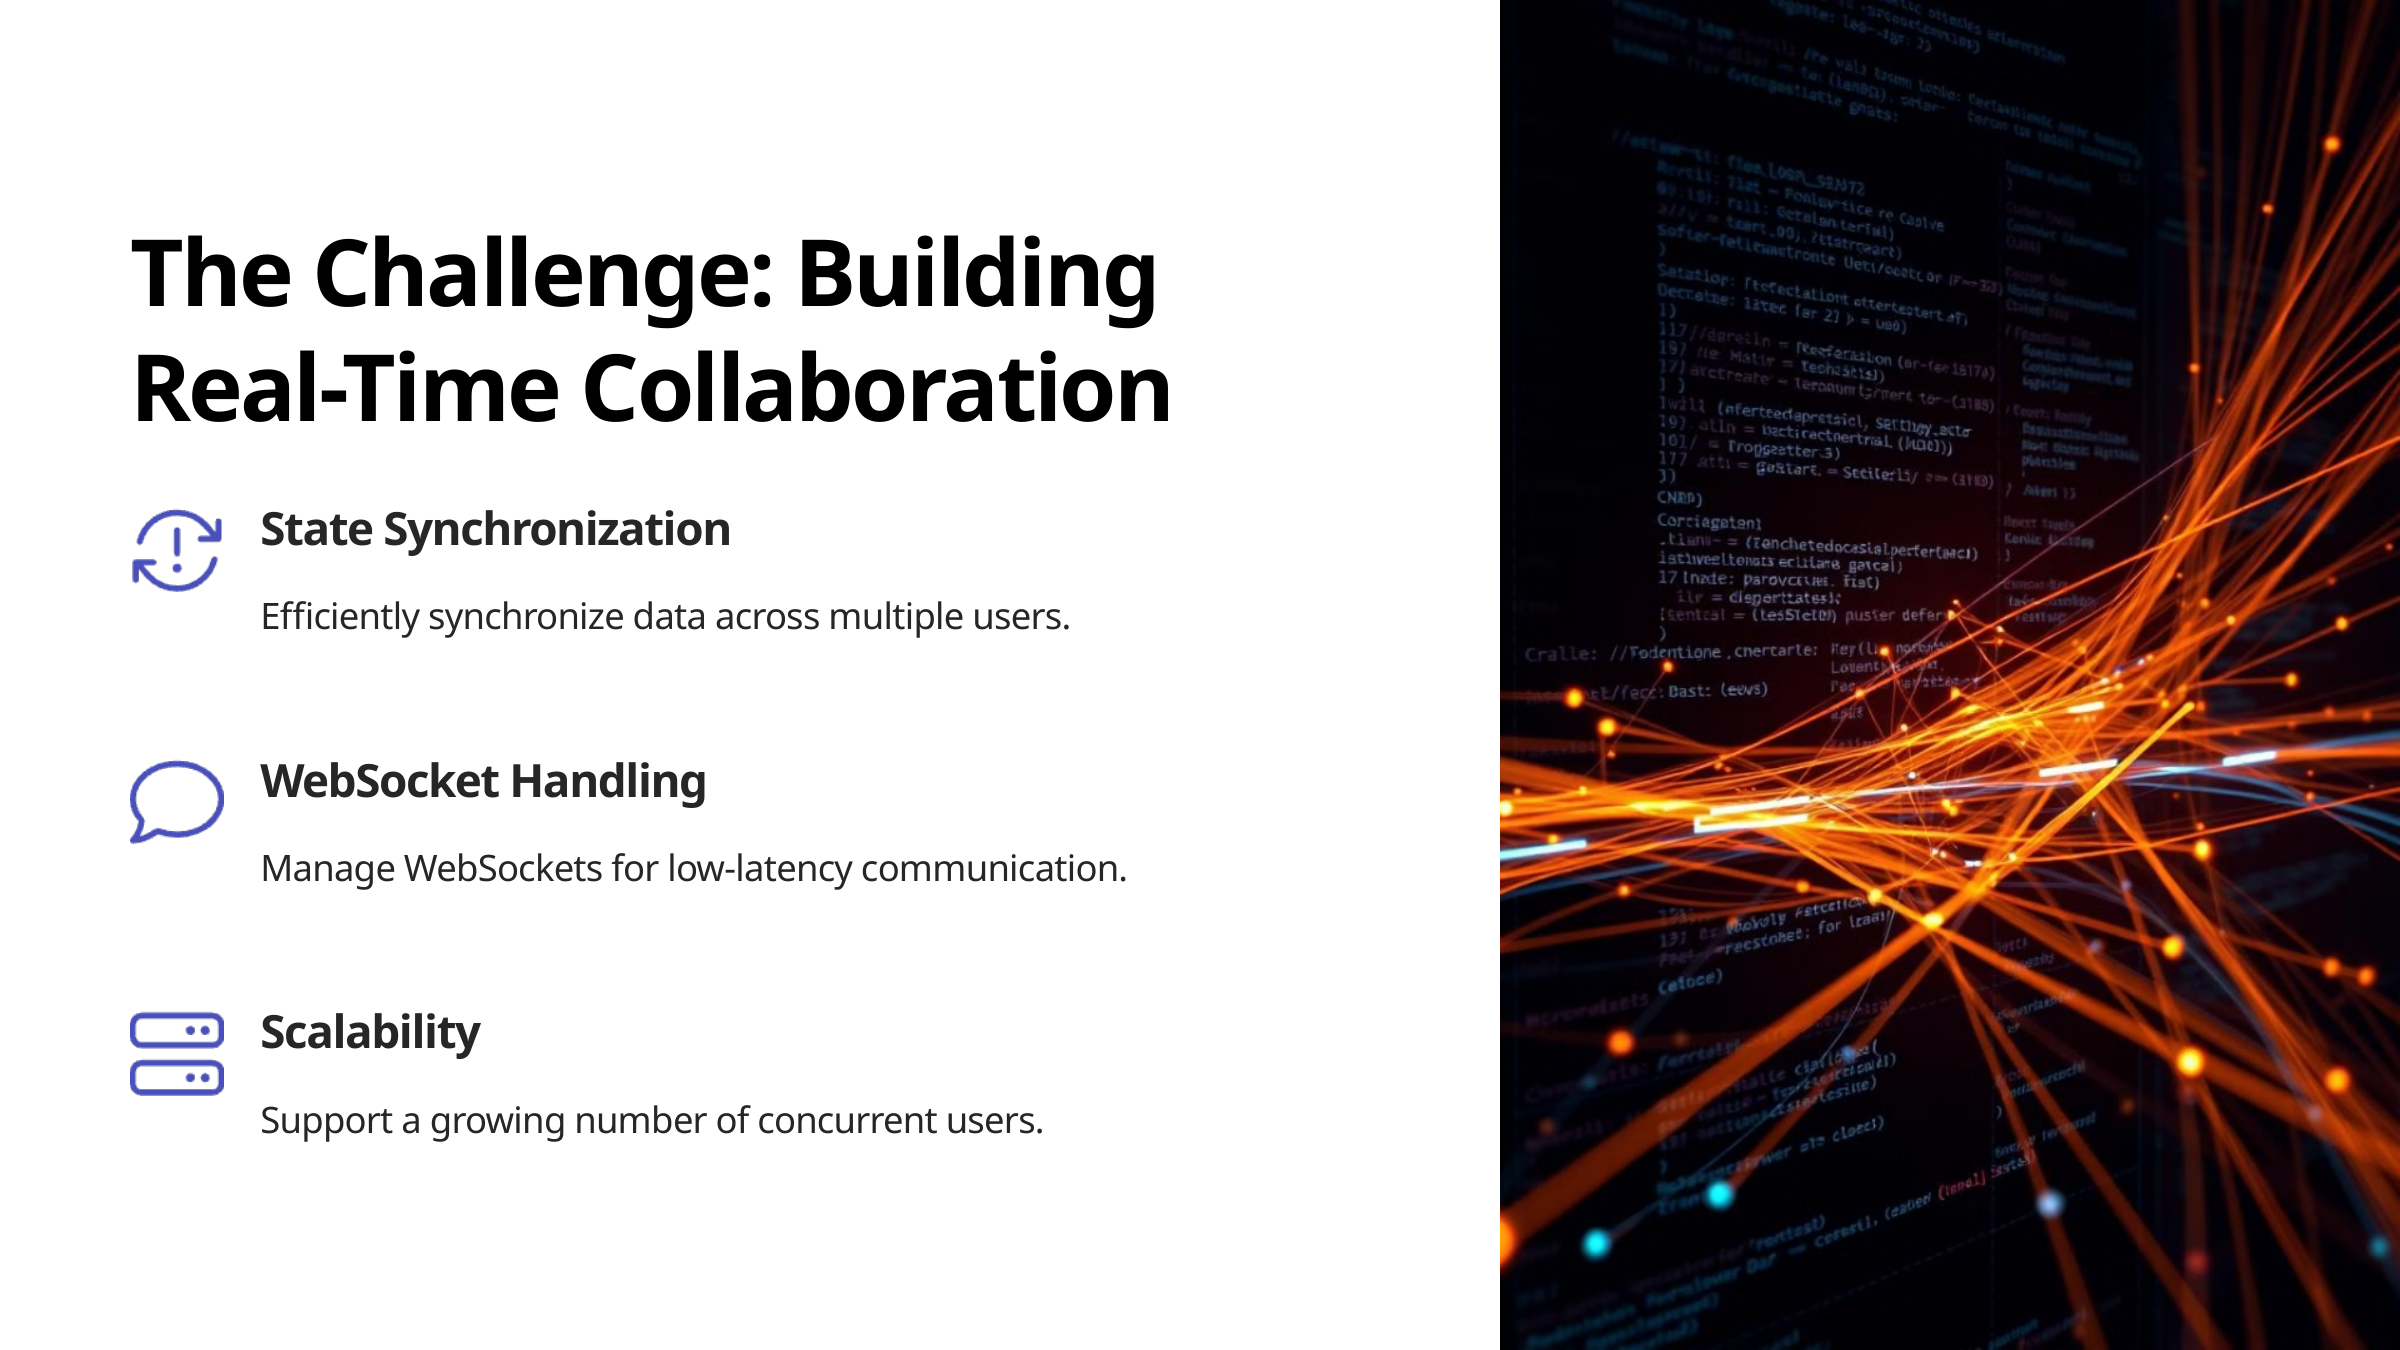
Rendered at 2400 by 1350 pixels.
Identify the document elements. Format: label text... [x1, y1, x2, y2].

text_box The Challenge: Building Real-Time Collaboration [130, 209, 1370, 442]
picture [130, 504, 224, 598]
text_box Manage WebSockets for low-latency communication. [260, 829, 1370, 890]
text_box Efficiently synchronize data across multiple users. [260, 577, 1370, 638]
picture [130, 755, 224, 849]
text_box State Synchronization [260, 497, 734, 556]
text_box Scalability [260, 1000, 726, 1059]
text_box Support a growing number of concurrent users. [260, 1081, 1370, 1141]
picture [1499, 0, 2400, 1350]
picture [130, 1007, 224, 1101]
text_box WebSocket Handling [260, 749, 726, 808]
